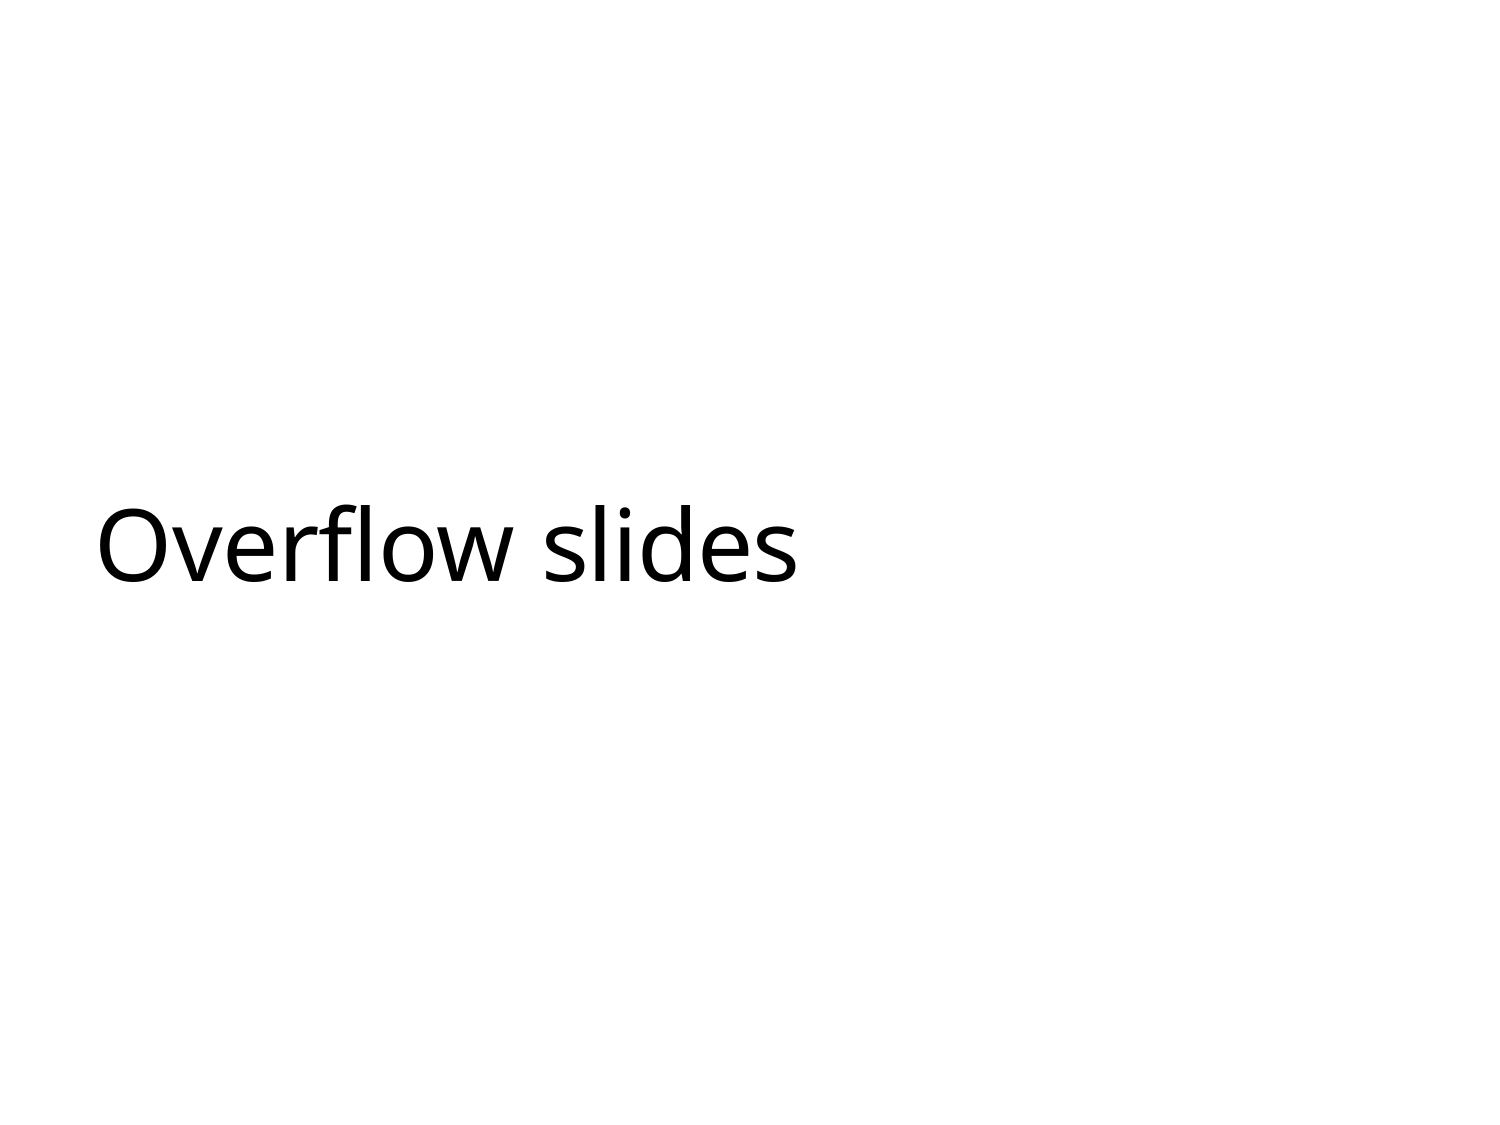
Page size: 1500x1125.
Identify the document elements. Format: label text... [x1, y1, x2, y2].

title Overflow slides [92, 479, 840, 670]
